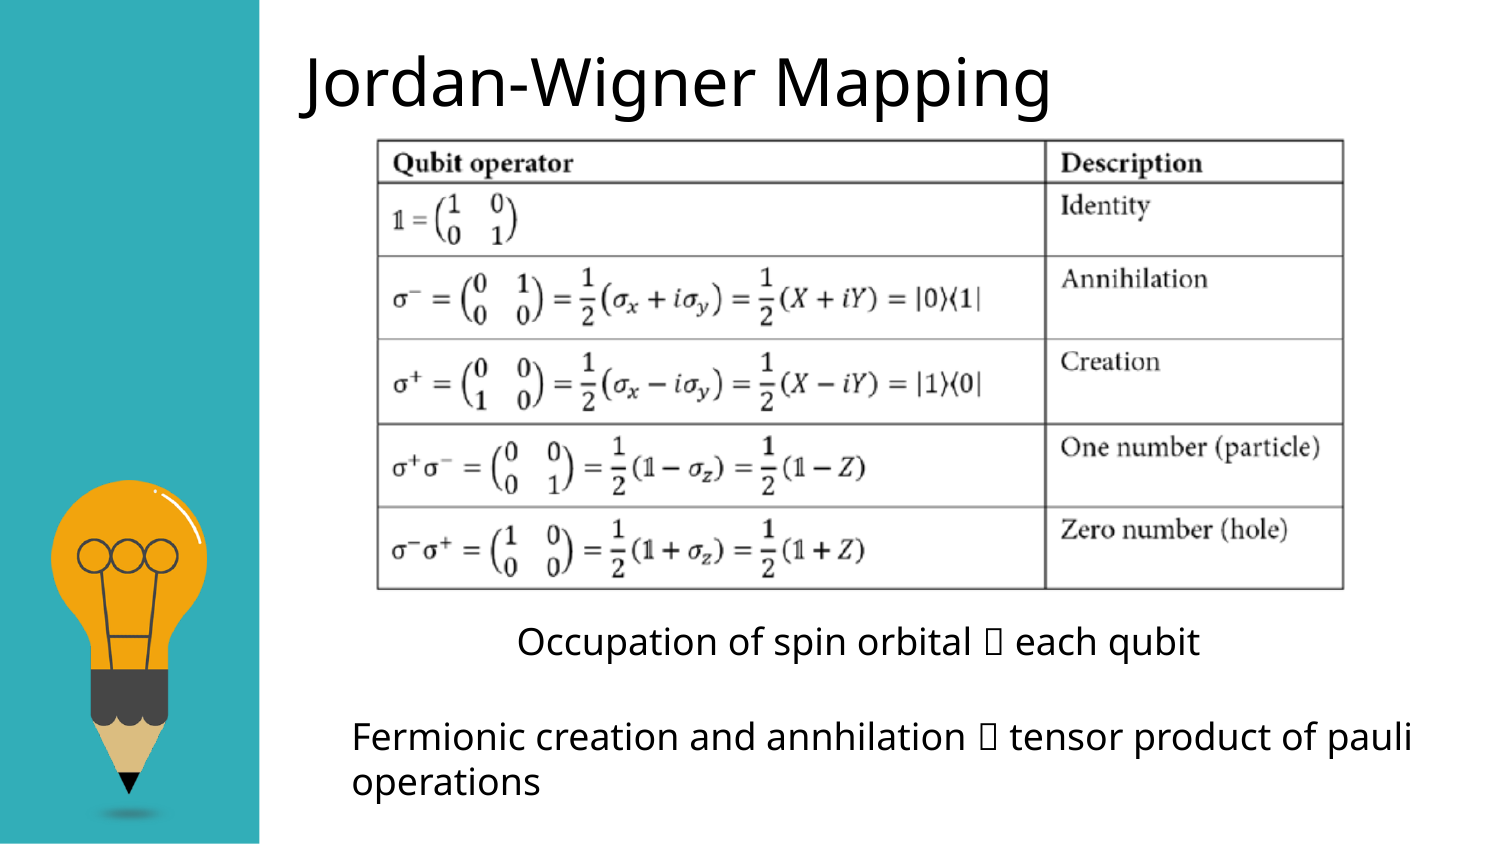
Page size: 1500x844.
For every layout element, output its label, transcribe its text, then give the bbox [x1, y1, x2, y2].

text_box Fermionic creation and annhilation  tensor product of pauli operations [336, 705, 1447, 811]
text_box Occupation of spin orbital  each qubit [501, 610, 1317, 671]
text_box Jordan-Wigner Mapping [289, 32, 1371, 127]
picture [372, 138, 1351, 595]
picture [51, 480, 207, 826]
